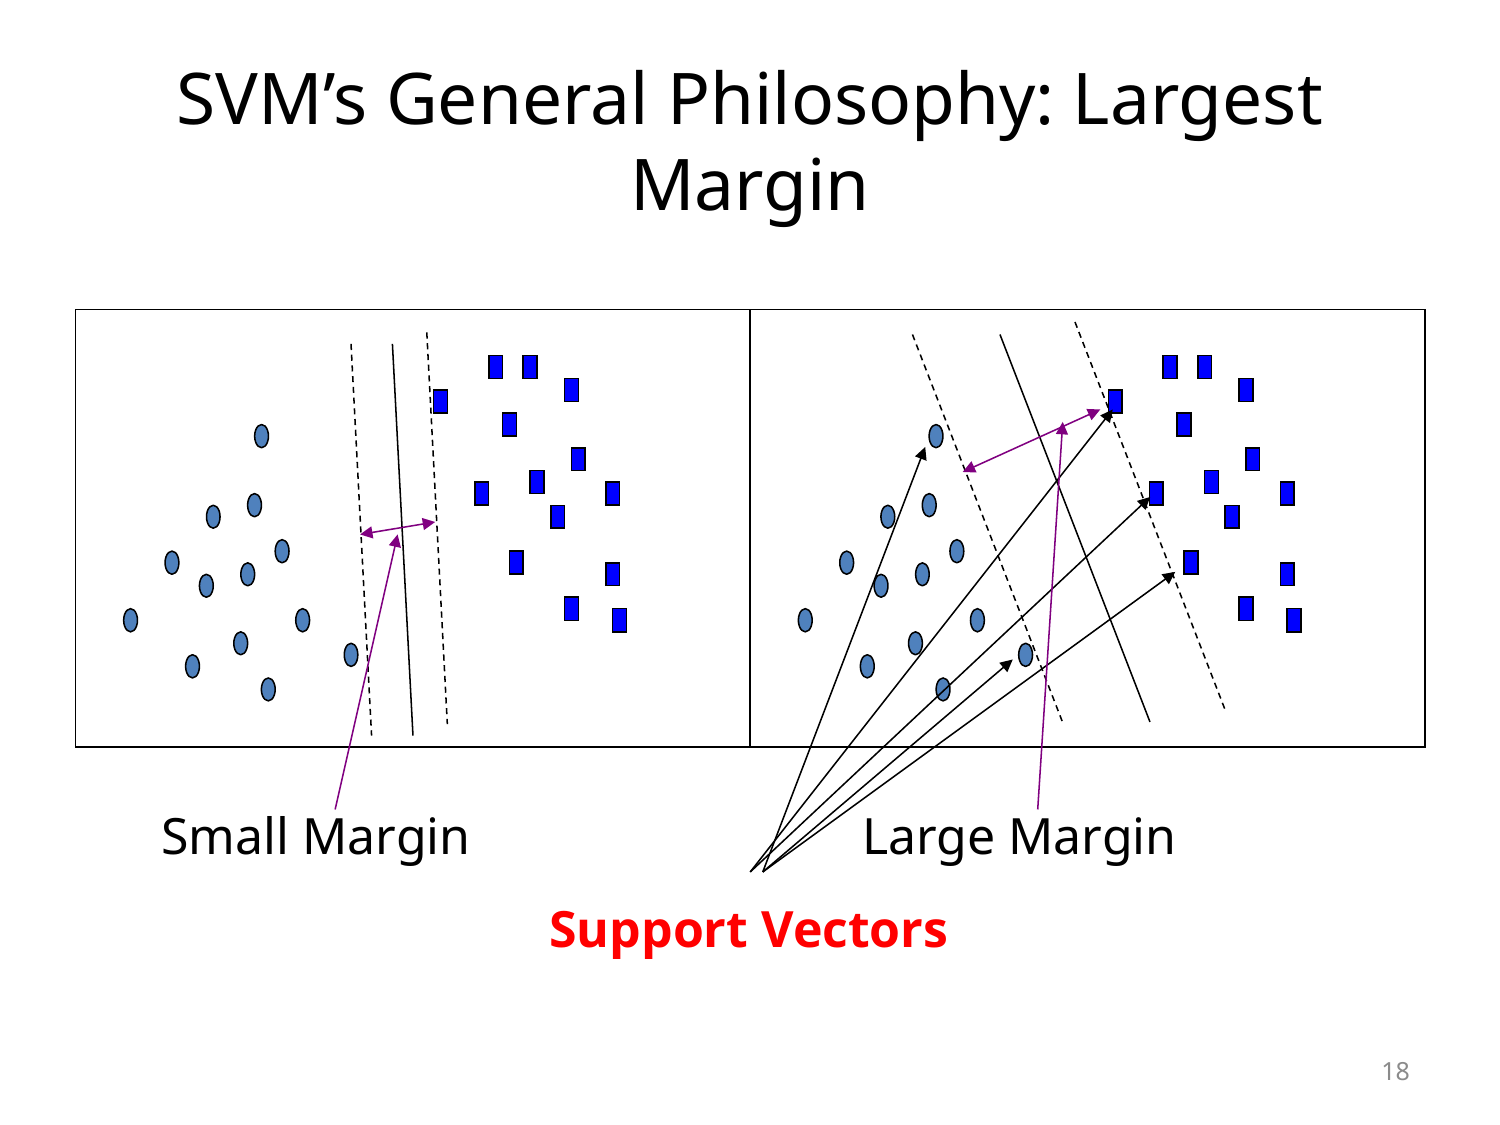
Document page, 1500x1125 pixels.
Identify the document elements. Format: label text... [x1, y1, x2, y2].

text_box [749, 309, 1426, 748]
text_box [559, 409, 1176, 966]
slide_number 18 [1074, 1042, 1425, 1103]
title SVM’s General Philosophy: Largest Margin [75, 45, 1425, 233]
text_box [865, 409, 1175, 873]
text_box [162, 521, 470, 873]
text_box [75, 309, 747, 748]
